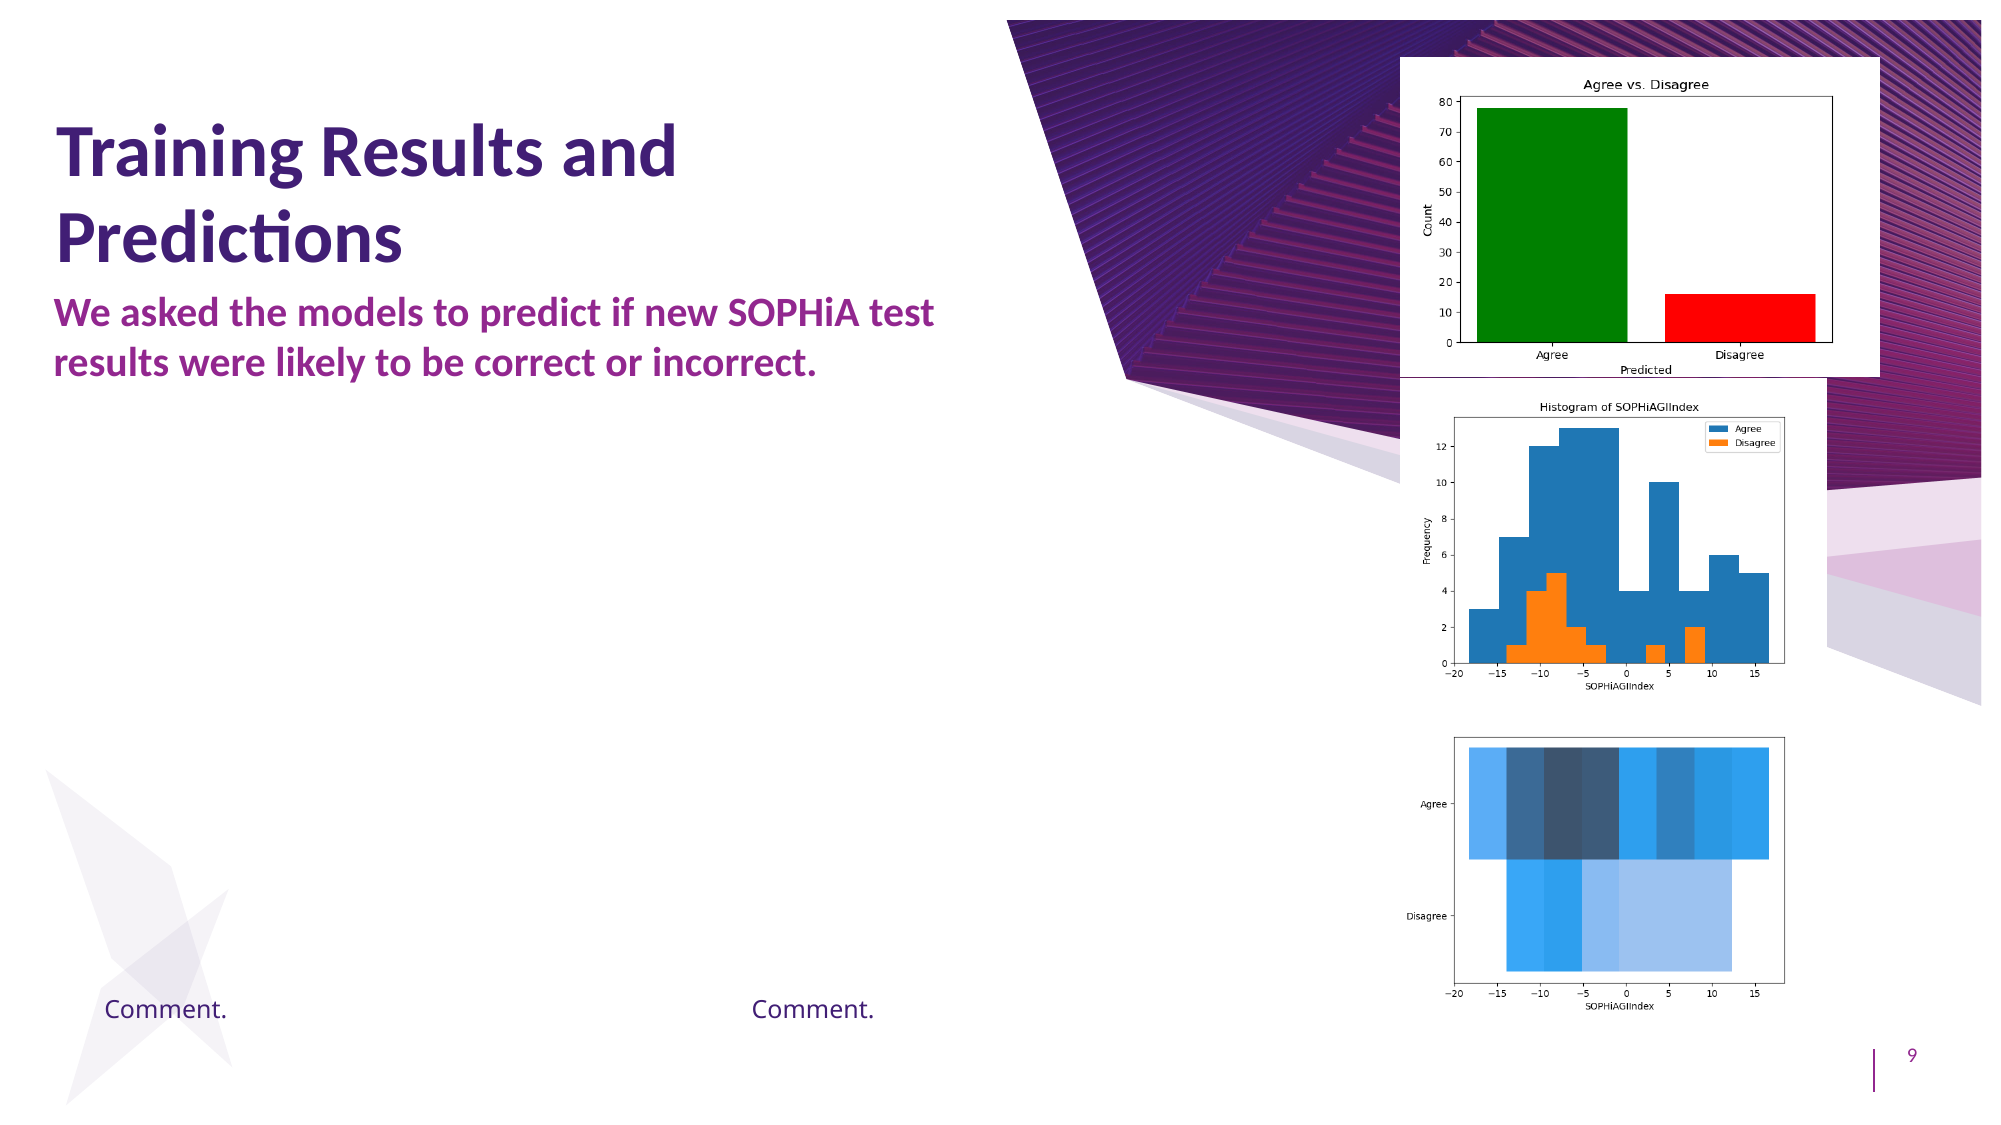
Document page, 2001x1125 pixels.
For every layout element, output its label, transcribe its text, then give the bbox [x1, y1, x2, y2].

picture [990, 0, 2001, 1018]
text_box Comment. [104, 994, 615, 1116]
list We asked the models to predict if new SOPHiA test results were likely to be correct or incorrect. [53, 285, 1000, 408]
slide_number 9 [1874, 1034, 1951, 1095]
list Training Results and Predictions [56, 105, 894, 285]
text_box Comment. [751, 994, 1263, 1116]
